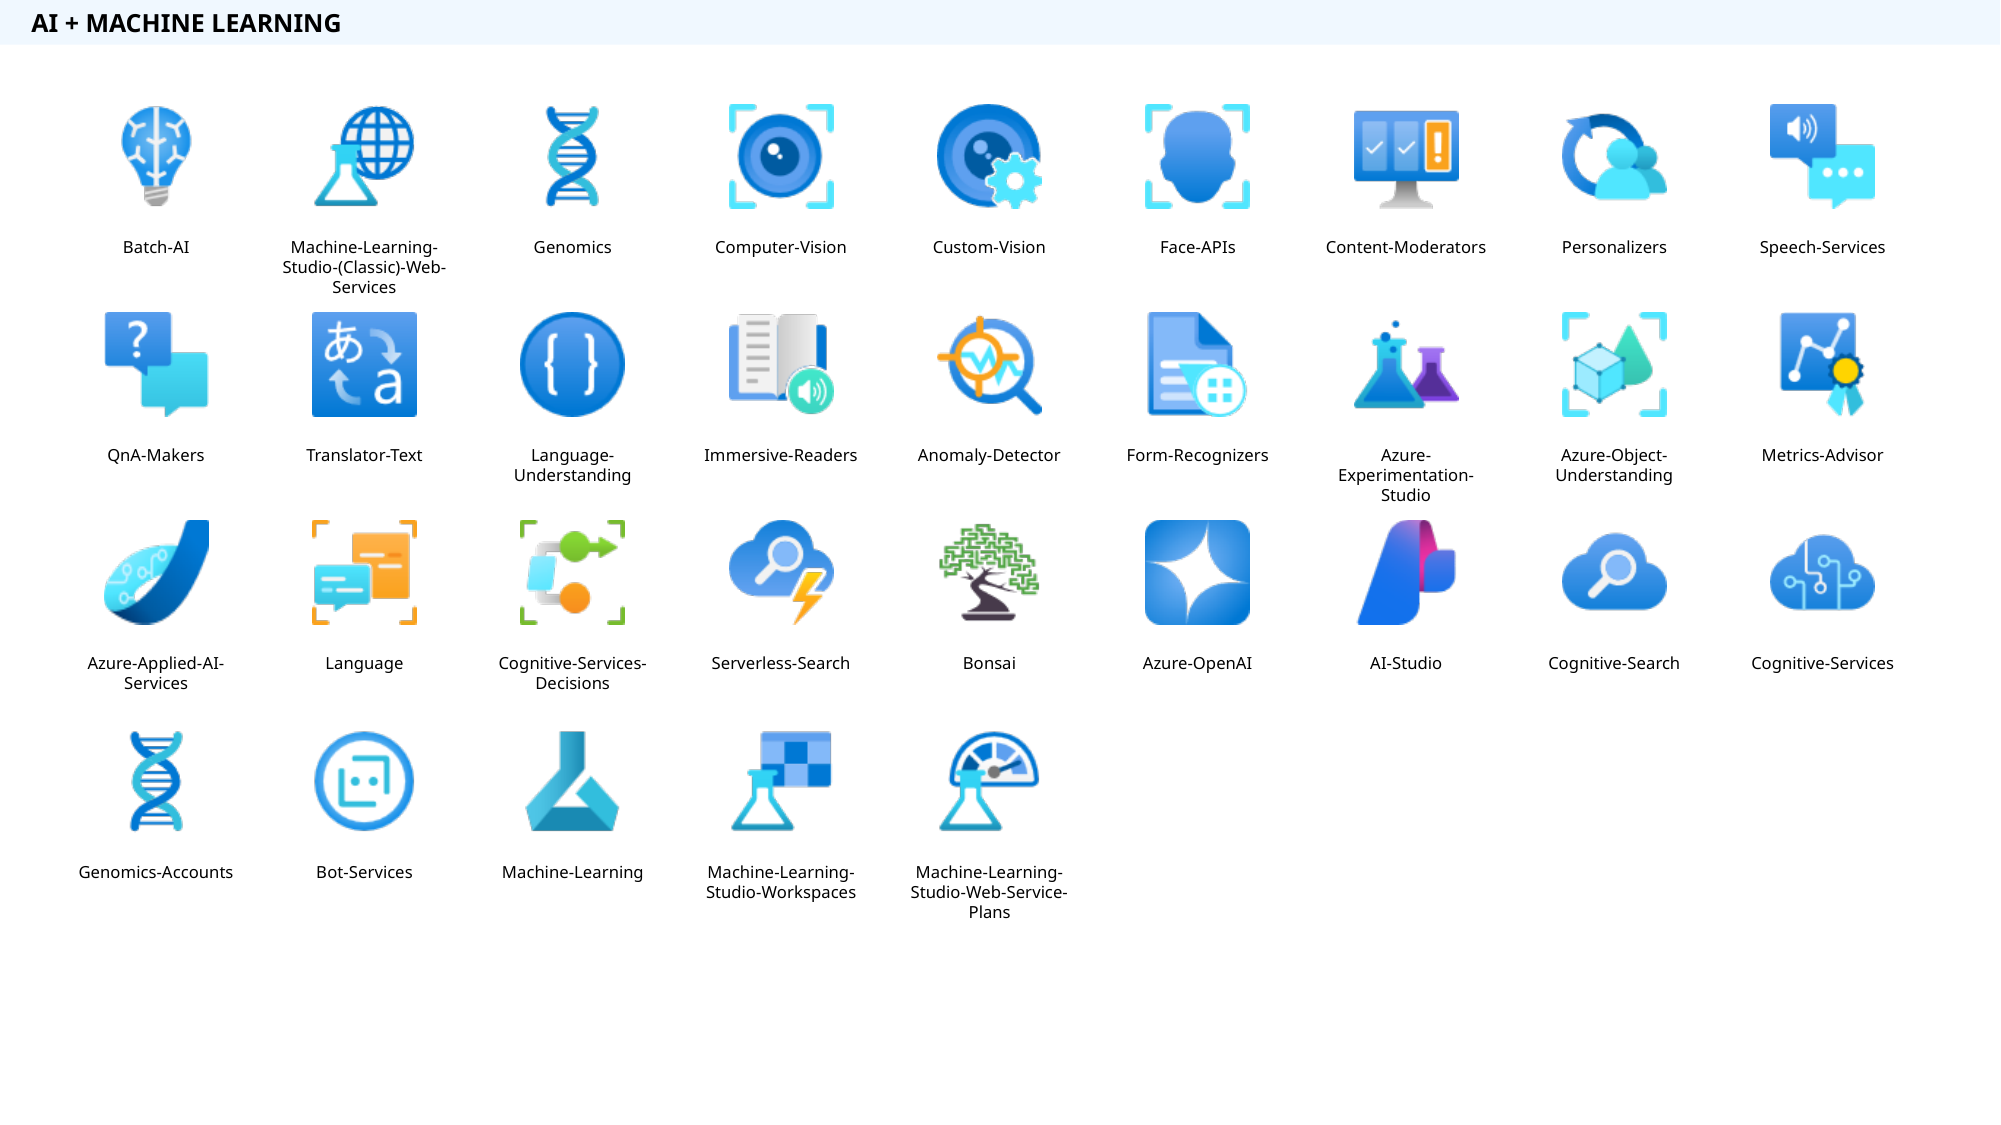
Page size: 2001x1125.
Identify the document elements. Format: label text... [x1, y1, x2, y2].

text_box Language-Understanding [468, 437, 678, 493]
text_box Azure-OpenAI [1093, 645, 1302, 681]
picture [104, 520, 209, 625]
text_box Azure-Applied-AI-Services [52, 645, 261, 701]
picture [520, 104, 625, 209]
picture [1354, 312, 1459, 417]
picture [1354, 520, 1459, 625]
text_box Azure-Experimentation-Studio [1302, 437, 1511, 513]
text_box Cognitive-Search [1510, 645, 1718, 681]
picture [729, 312, 834, 417]
picture [937, 312, 1042, 417]
text_box Machine-Learning-Studio-(Classic)-Web-Services [260, 229, 469, 304]
picture [1770, 312, 1875, 417]
picture [1562, 312, 1667, 417]
text_box Cognitive-Services-Decisions [468, 645, 678, 701]
picture [312, 312, 417, 417]
picture [520, 729, 625, 834]
text_box QnA-Makers [52, 437, 260, 473]
picture [104, 104, 209, 209]
text_box Immersive-Readers [677, 437, 885, 473]
text_box Form-Recognizers [1093, 437, 1302, 473]
text_box Personalizers [1510, 229, 1718, 264]
text_box Language [260, 645, 468, 681]
text_box Computer-Vision [677, 229, 885, 264]
picture [520, 312, 625, 417]
picture [1562, 520, 1667, 625]
picture [1770, 104, 1875, 209]
text_box Machine-Learning [468, 854, 677, 889]
picture [1770, 520, 1875, 625]
text_box AI + MACHINE LEARNING [0, 0, 2000, 45]
picture [1145, 104, 1250, 209]
text_box Genomics [468, 229, 677, 264]
text_box AI-Studio [1302, 645, 1510, 681]
picture [312, 520, 417, 625]
picture [104, 312, 209, 417]
picture [1145, 312, 1250, 417]
picture [729, 520, 834, 625]
picture [937, 520, 1042, 625]
picture [520, 520, 625, 625]
text_box Bot-Services [260, 854, 468, 889]
text_box Speech-Services [1718, 229, 1927, 264]
picture [1145, 520, 1250, 625]
picture [312, 104, 417, 209]
text_box Machine-Learning-Studio-Web-Service-Plans [885, 854, 1094, 929]
picture [1562, 104, 1667, 209]
text_box Content-Moderators [1302, 229, 1510, 264]
picture [937, 729, 1042, 834]
picture [729, 729, 834, 834]
text_box Face-APIs [1093, 229, 1302, 264]
picture [312, 729, 417, 834]
text_box Metrics-Advisor [1718, 437, 1927, 473]
text_box Machine-Learning-Studio-Workspaces [677, 854, 885, 909]
text_box Cognitive-Services [1718, 645, 1927, 681]
text_box Batch-AI [52, 229, 260, 264]
picture [104, 729, 209, 834]
text_box Bonsai [885, 645, 1093, 681]
picture [1354, 104, 1459, 209]
picture [937, 104, 1042, 209]
text_box Anomaly-Detector [885, 437, 1093, 473]
text_box Translator-Text [260, 437, 468, 473]
text_box Serverless-Search [677, 645, 885, 681]
text_box Azure-Object-Understanding [1510, 437, 1719, 493]
text_box Custom-Vision [885, 229, 1093, 264]
text_box Genomics-Accounts [52, 854, 260, 889]
picture [729, 104, 834, 209]
